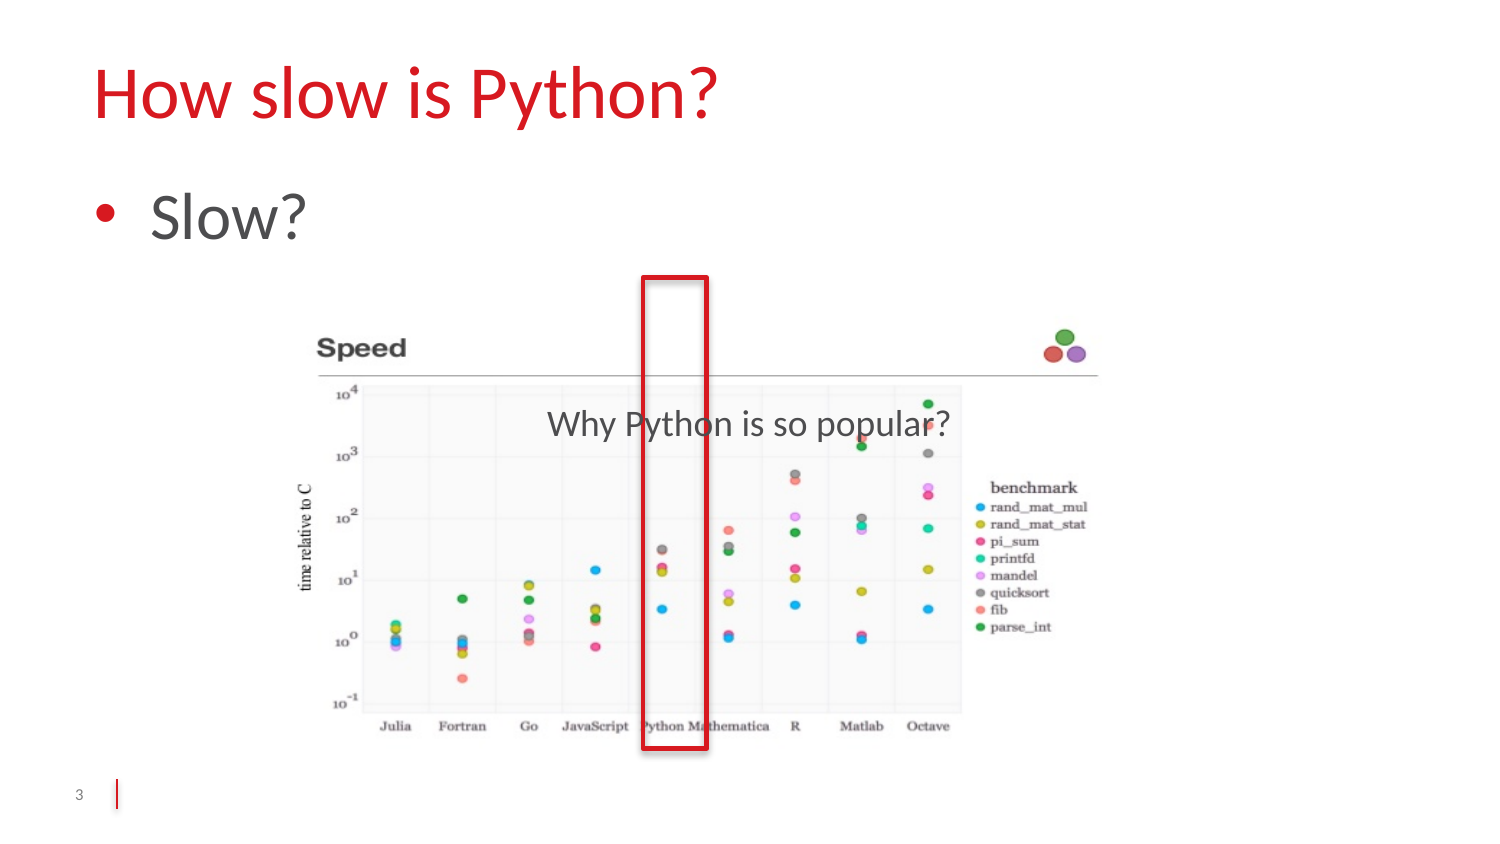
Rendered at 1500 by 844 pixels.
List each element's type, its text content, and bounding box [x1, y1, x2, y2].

list Slow? [94, 165, 1407, 767]
picture [249, 277, 1169, 767]
title How slow is Python? [94, 61, 1407, 149]
